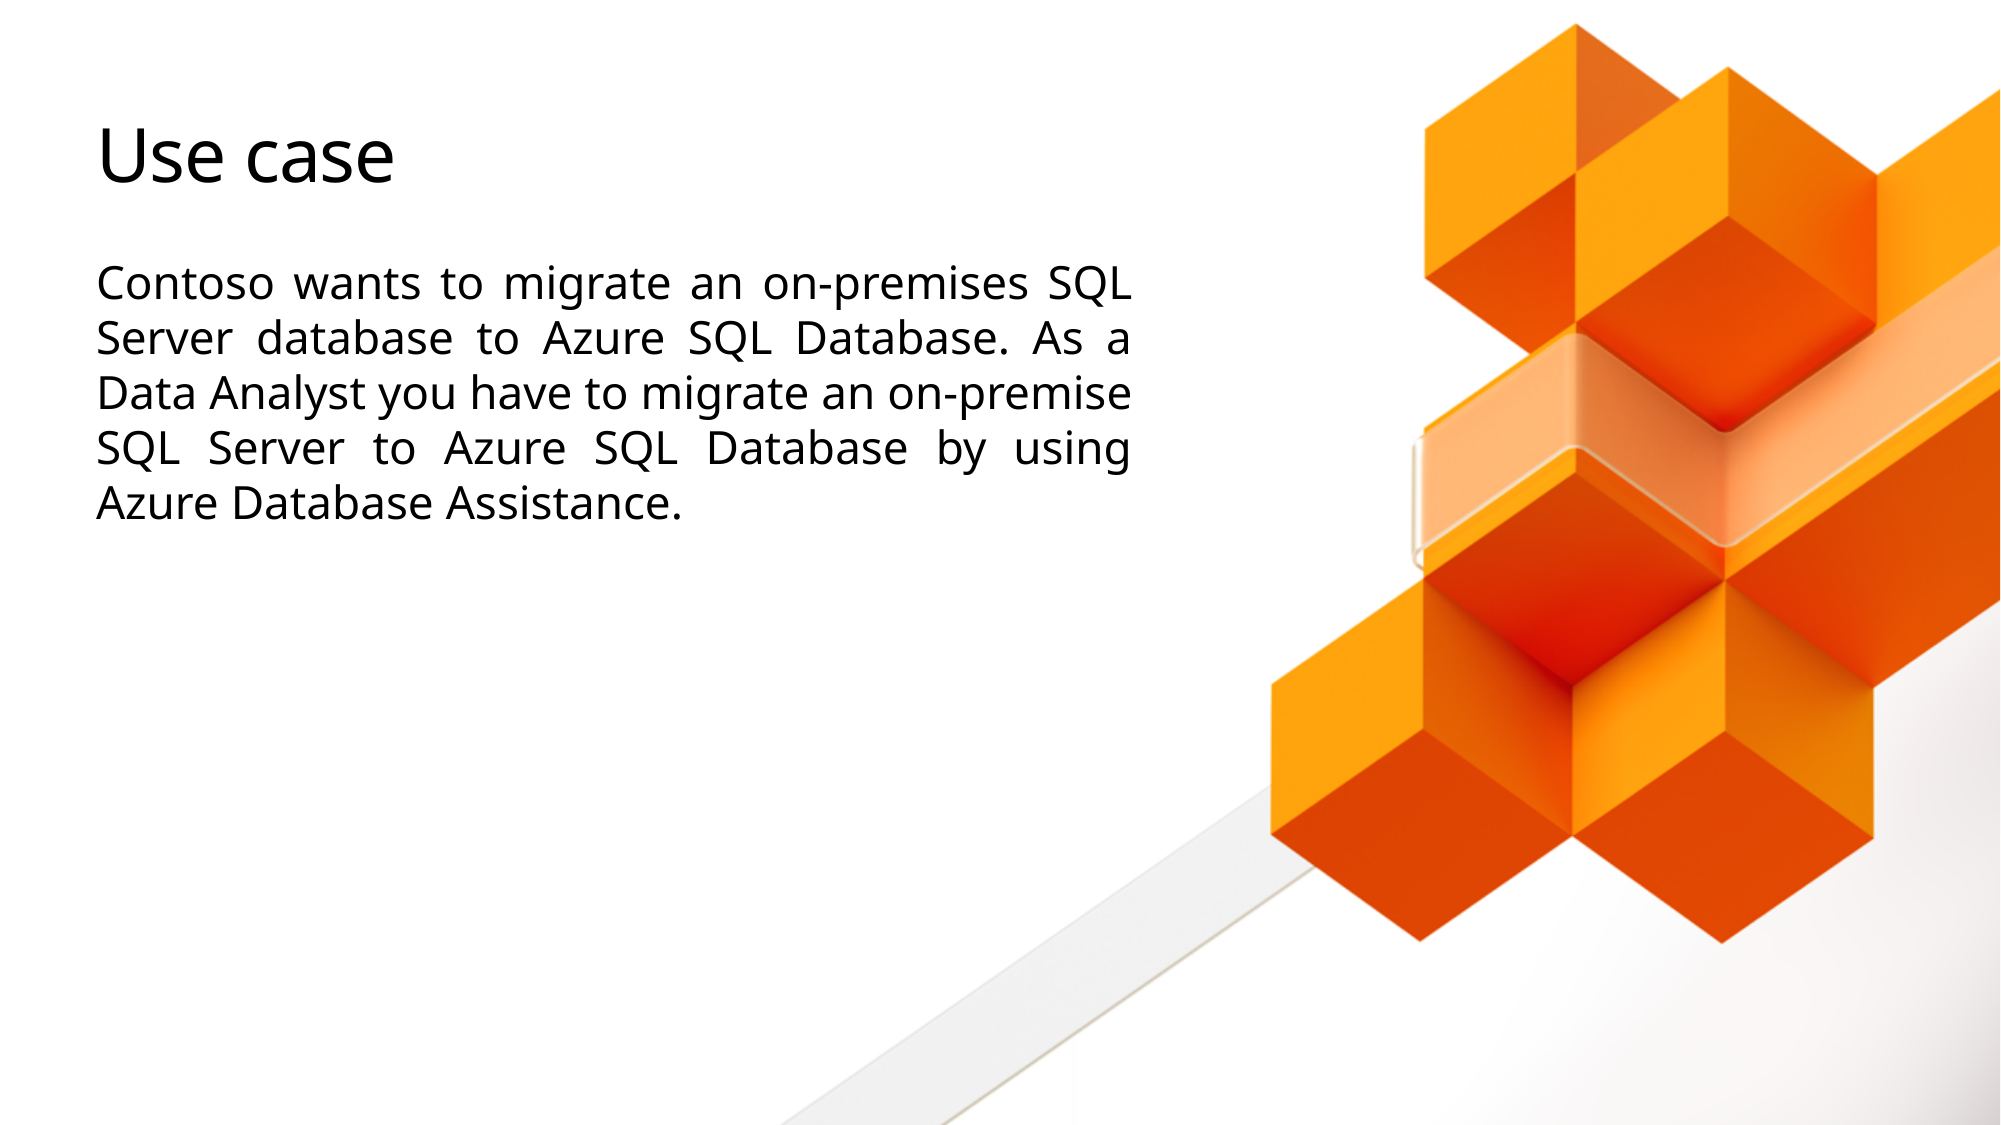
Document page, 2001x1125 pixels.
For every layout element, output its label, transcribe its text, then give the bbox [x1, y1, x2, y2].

picture [724, 0, 2001, 1125]
list Contoso wants to migrate an on-premises SQL Server database to Azure SQL Database. As a Data Analyst you have to migrate an on-premise SQL Server to Azure SQL Database by using Azure Database Assistance. [96, 253, 1133, 627]
title Use case [96, 116, 1000, 199]
